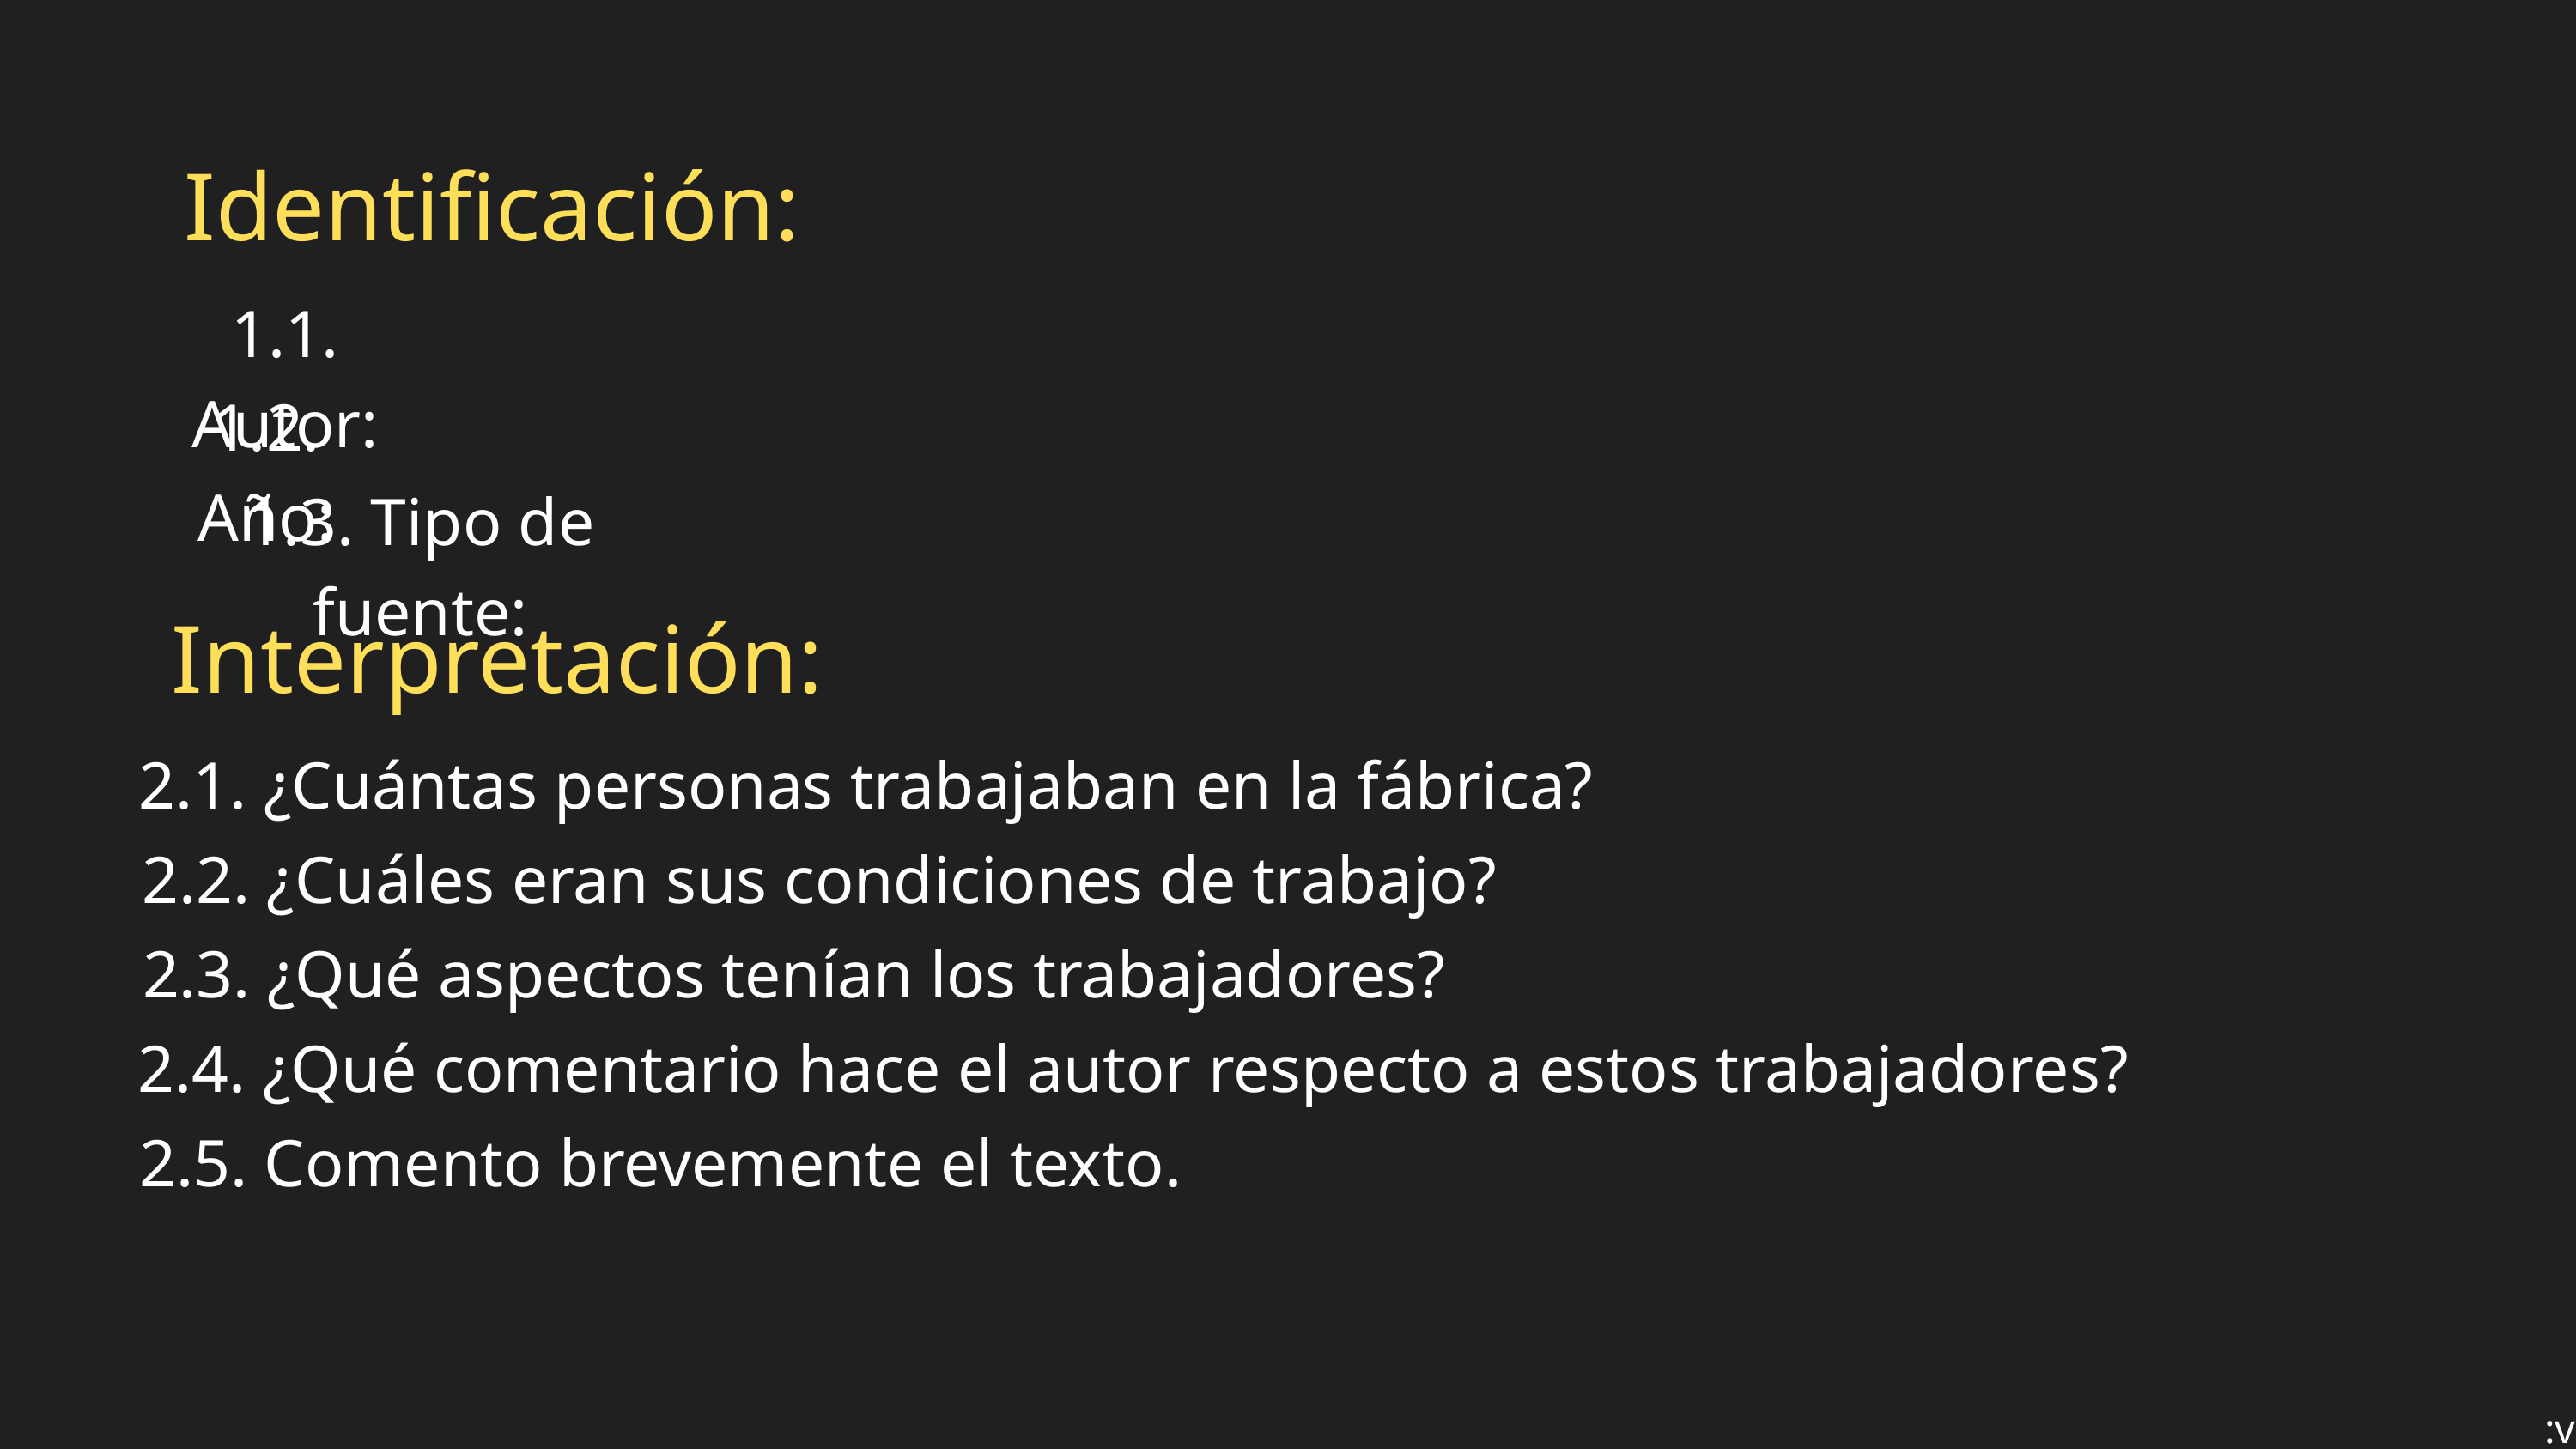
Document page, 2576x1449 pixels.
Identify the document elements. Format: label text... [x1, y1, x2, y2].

text_box Identificación: [144, 129, 841, 260]
text_box 2.5. Comento brevemente el texto. [107, 1109, 1215, 1200]
text_box 2.3. ¿Qué aspectos tenían los trabajadores? [106, 920, 1481, 1011]
text_box 2.4. ¿Qué comentario hace el autor respecto a estos trabajadores? [106, 1015, 2162, 1106]
text_box 1.3. Tipo de fuente: [144, 468, 696, 581]
text_box :v [2543, 1394, 2576, 1449]
text_box 2.1. ¿Cuántas personas trabajaban en la fábrica? [125, 731, 1607, 822]
text_box 2.2. ¿Cuáles eran sus condiciones de trabajo? [132, 826, 1507, 917]
text_box Interpretación: [128, 581, 867, 712]
text_box 1.1. Autor: [144, 279, 426, 460]
text_box 1.2. Año: [144, 373, 388, 468]
